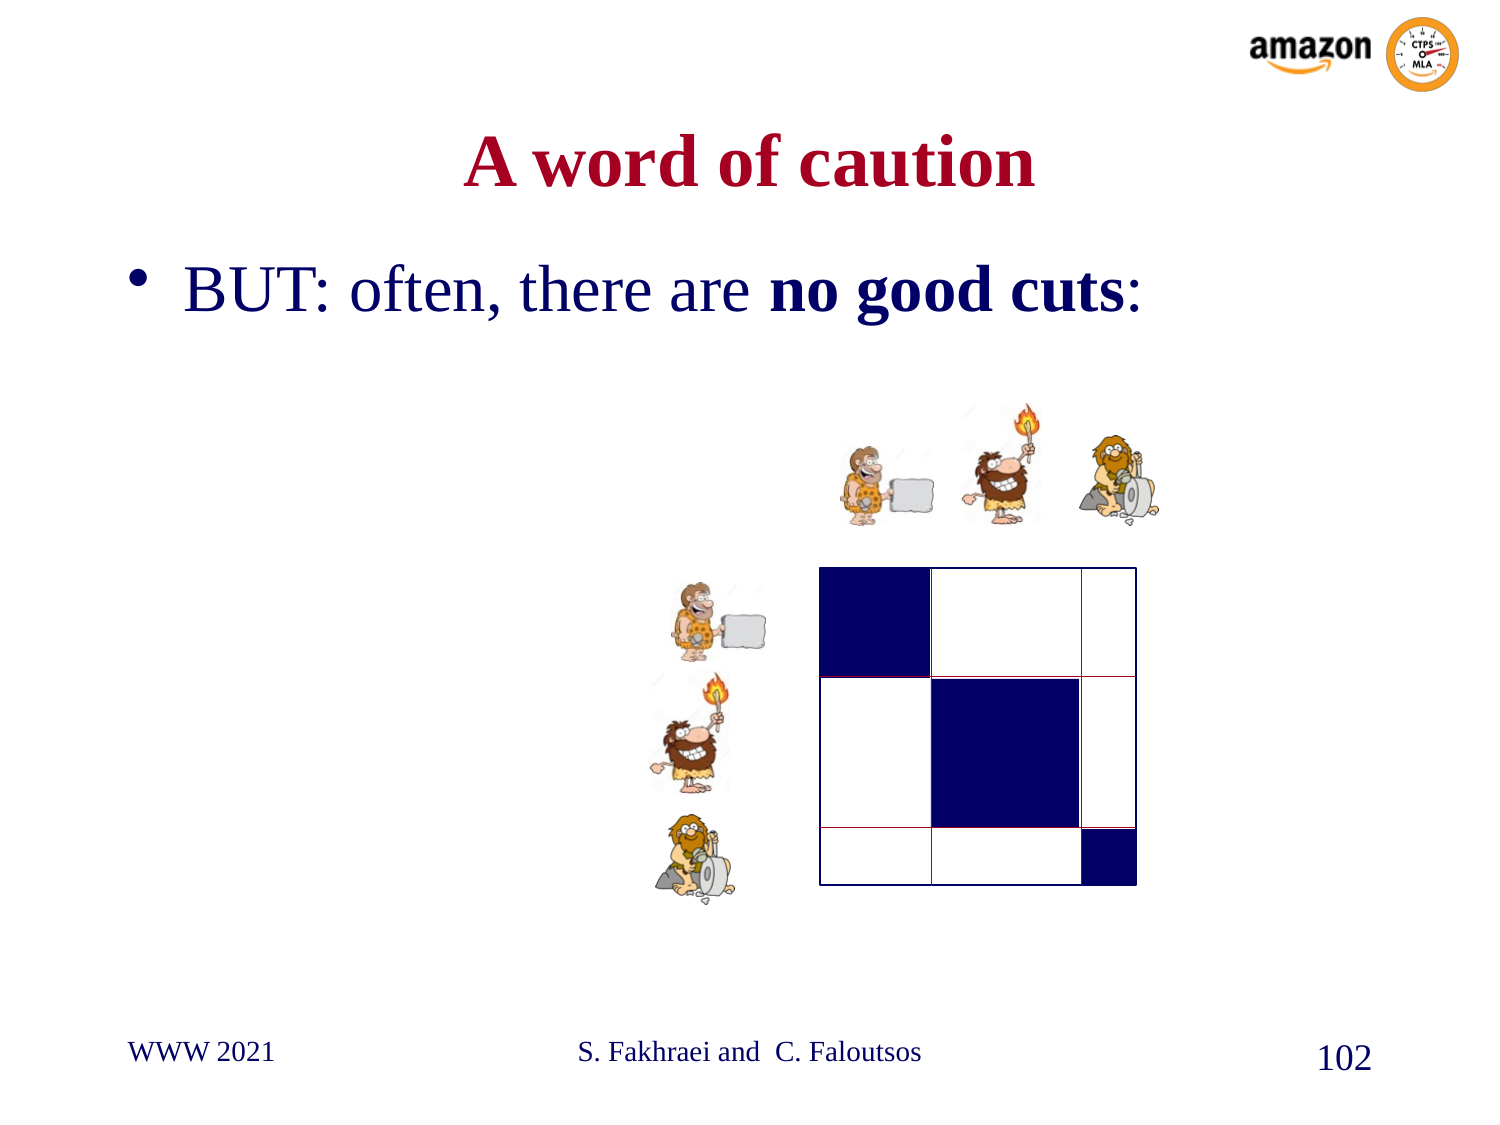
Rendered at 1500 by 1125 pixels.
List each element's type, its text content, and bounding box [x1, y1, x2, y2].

slide_number 102 [1074, 1024, 1388, 1101]
slide_number WWW 2021 [112, 1024, 426, 1101]
list BUT: often, there are no good cuts: [112, 237, 1388, 1001]
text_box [648, 401, 1159, 905]
title A word of caution [112, 99, 1388, 213]
picture [1239, 16, 1460, 93]
footer S. Fakhraei and C. Faloutsos [512, 1024, 988, 1101]
